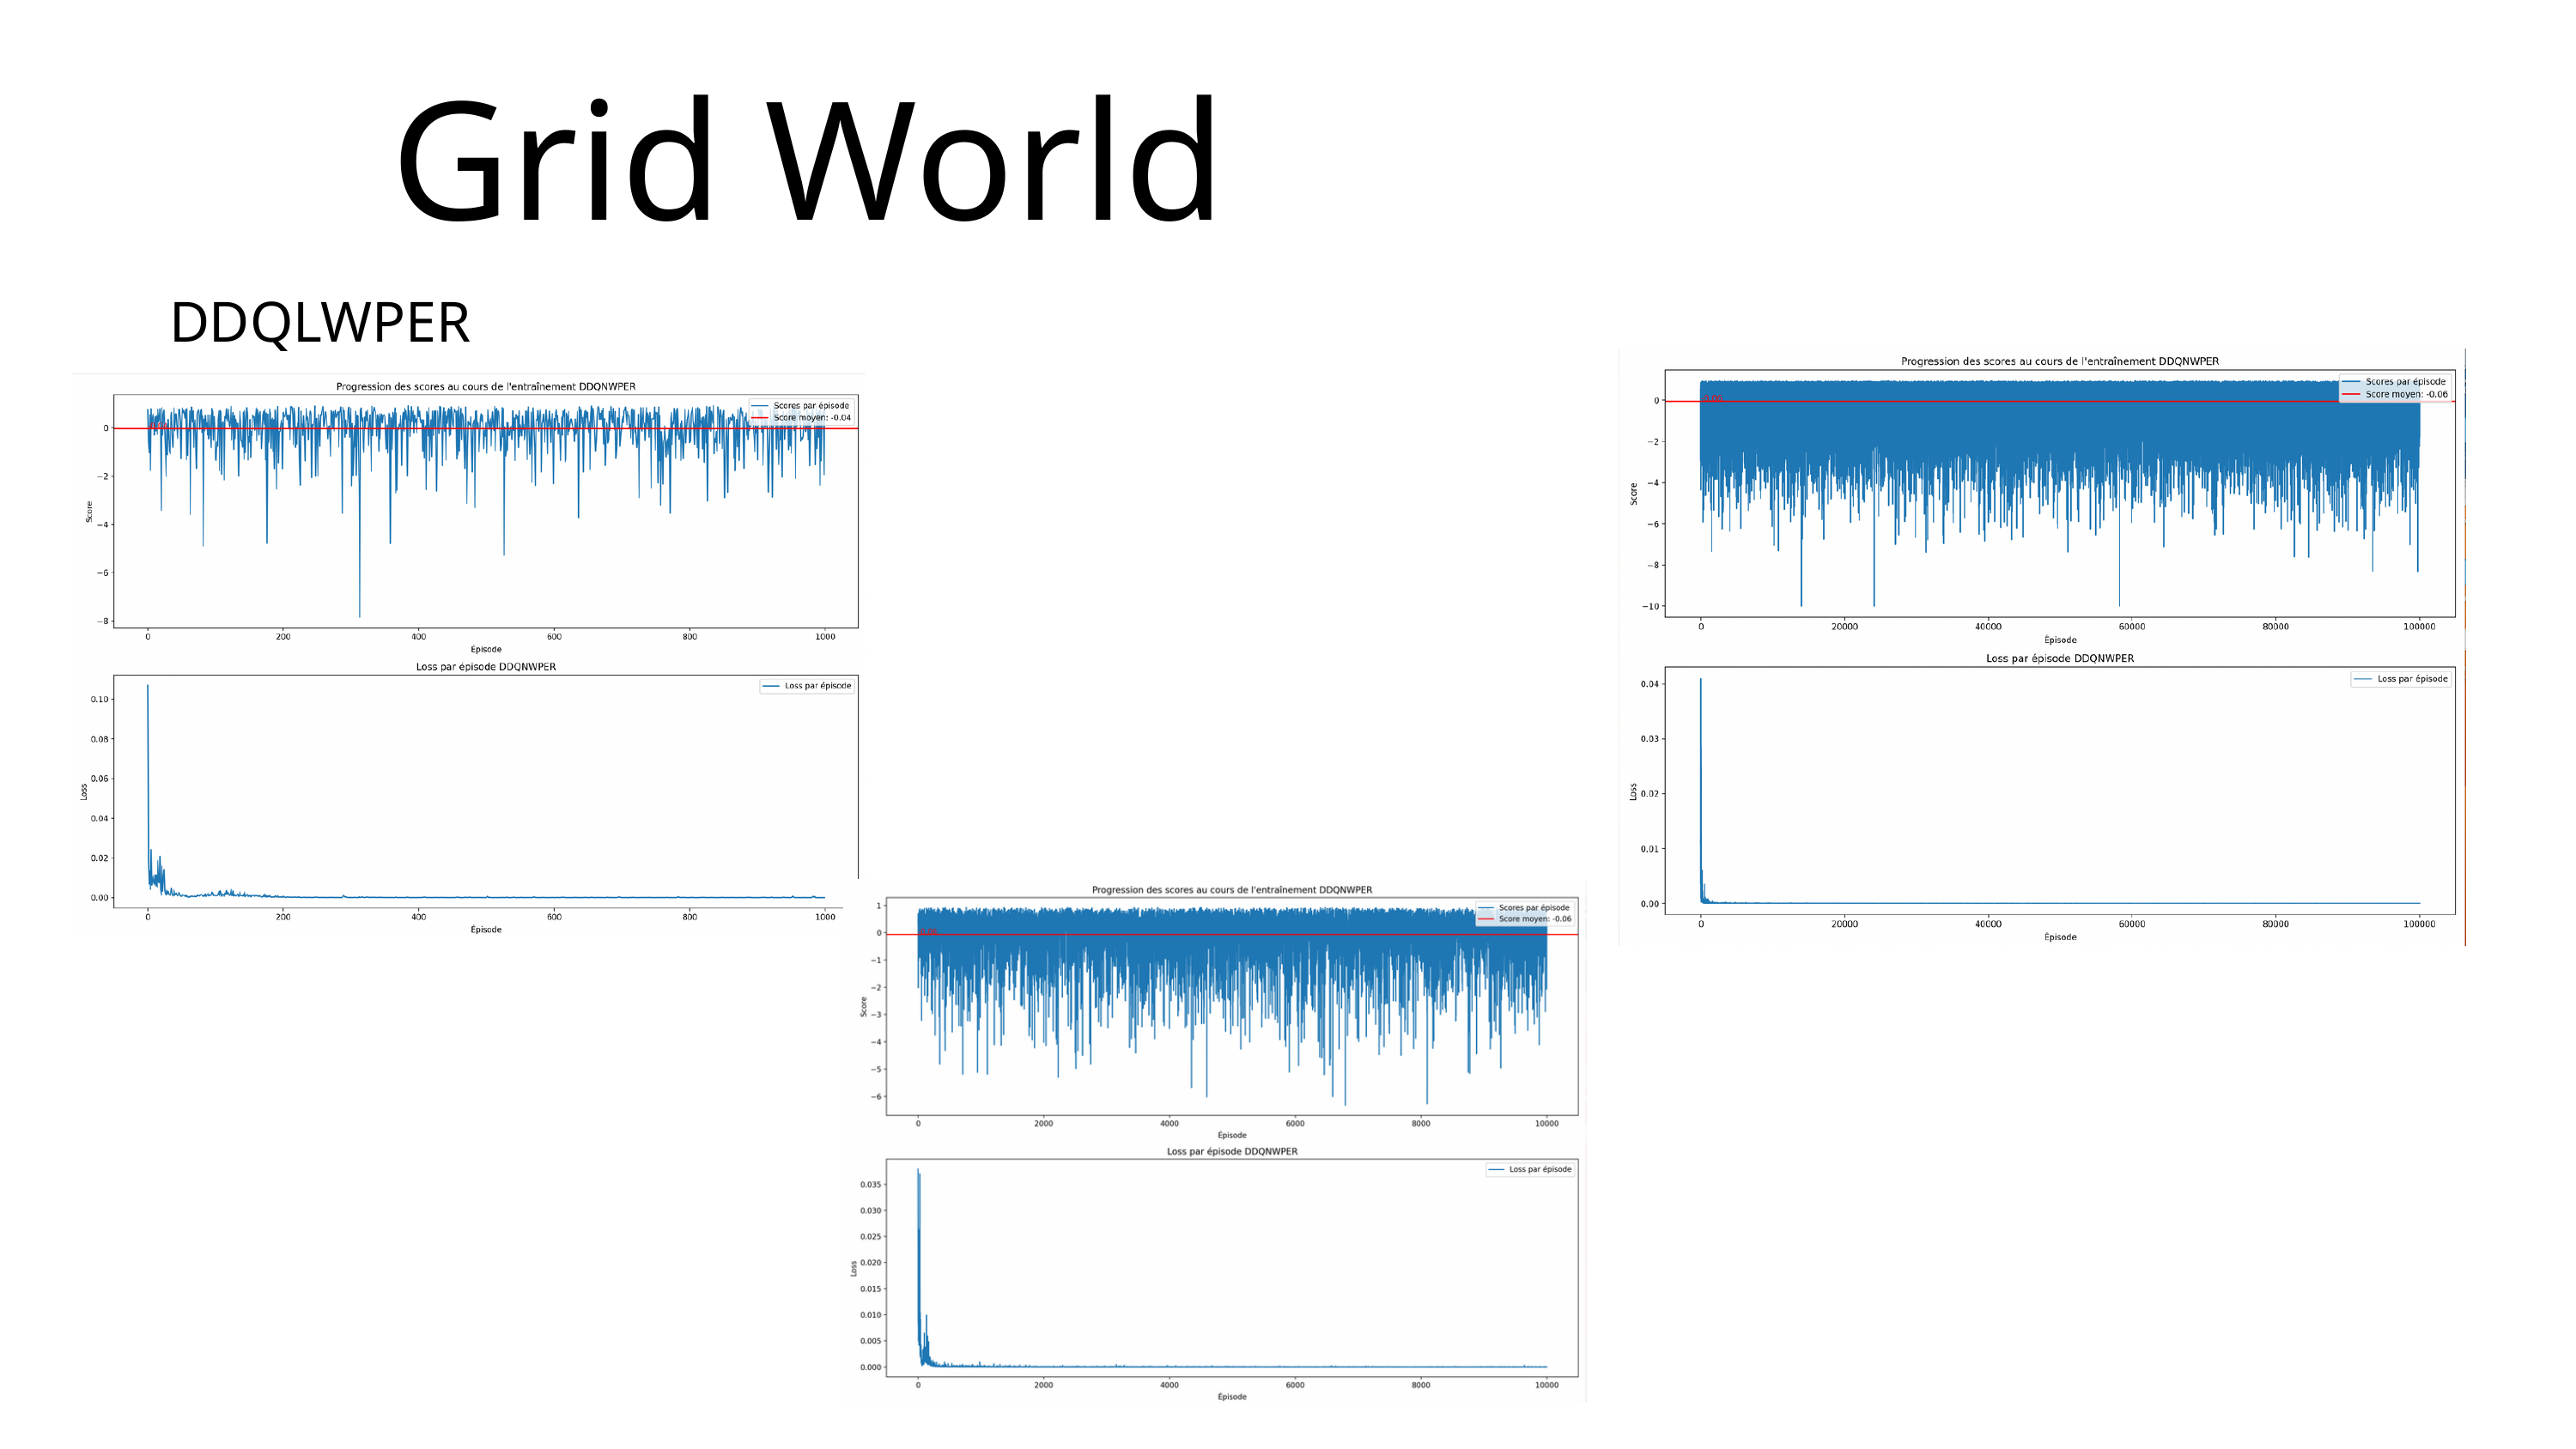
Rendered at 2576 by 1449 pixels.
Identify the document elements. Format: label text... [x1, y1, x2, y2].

text_box DDQLWPER [168, 276, 472, 354]
text_box [1619, 349, 2467, 946]
text_box [842, 879, 1587, 1403]
text_box [71, 373, 866, 937]
text_box Grid World [71, 22, 1546, 253]
